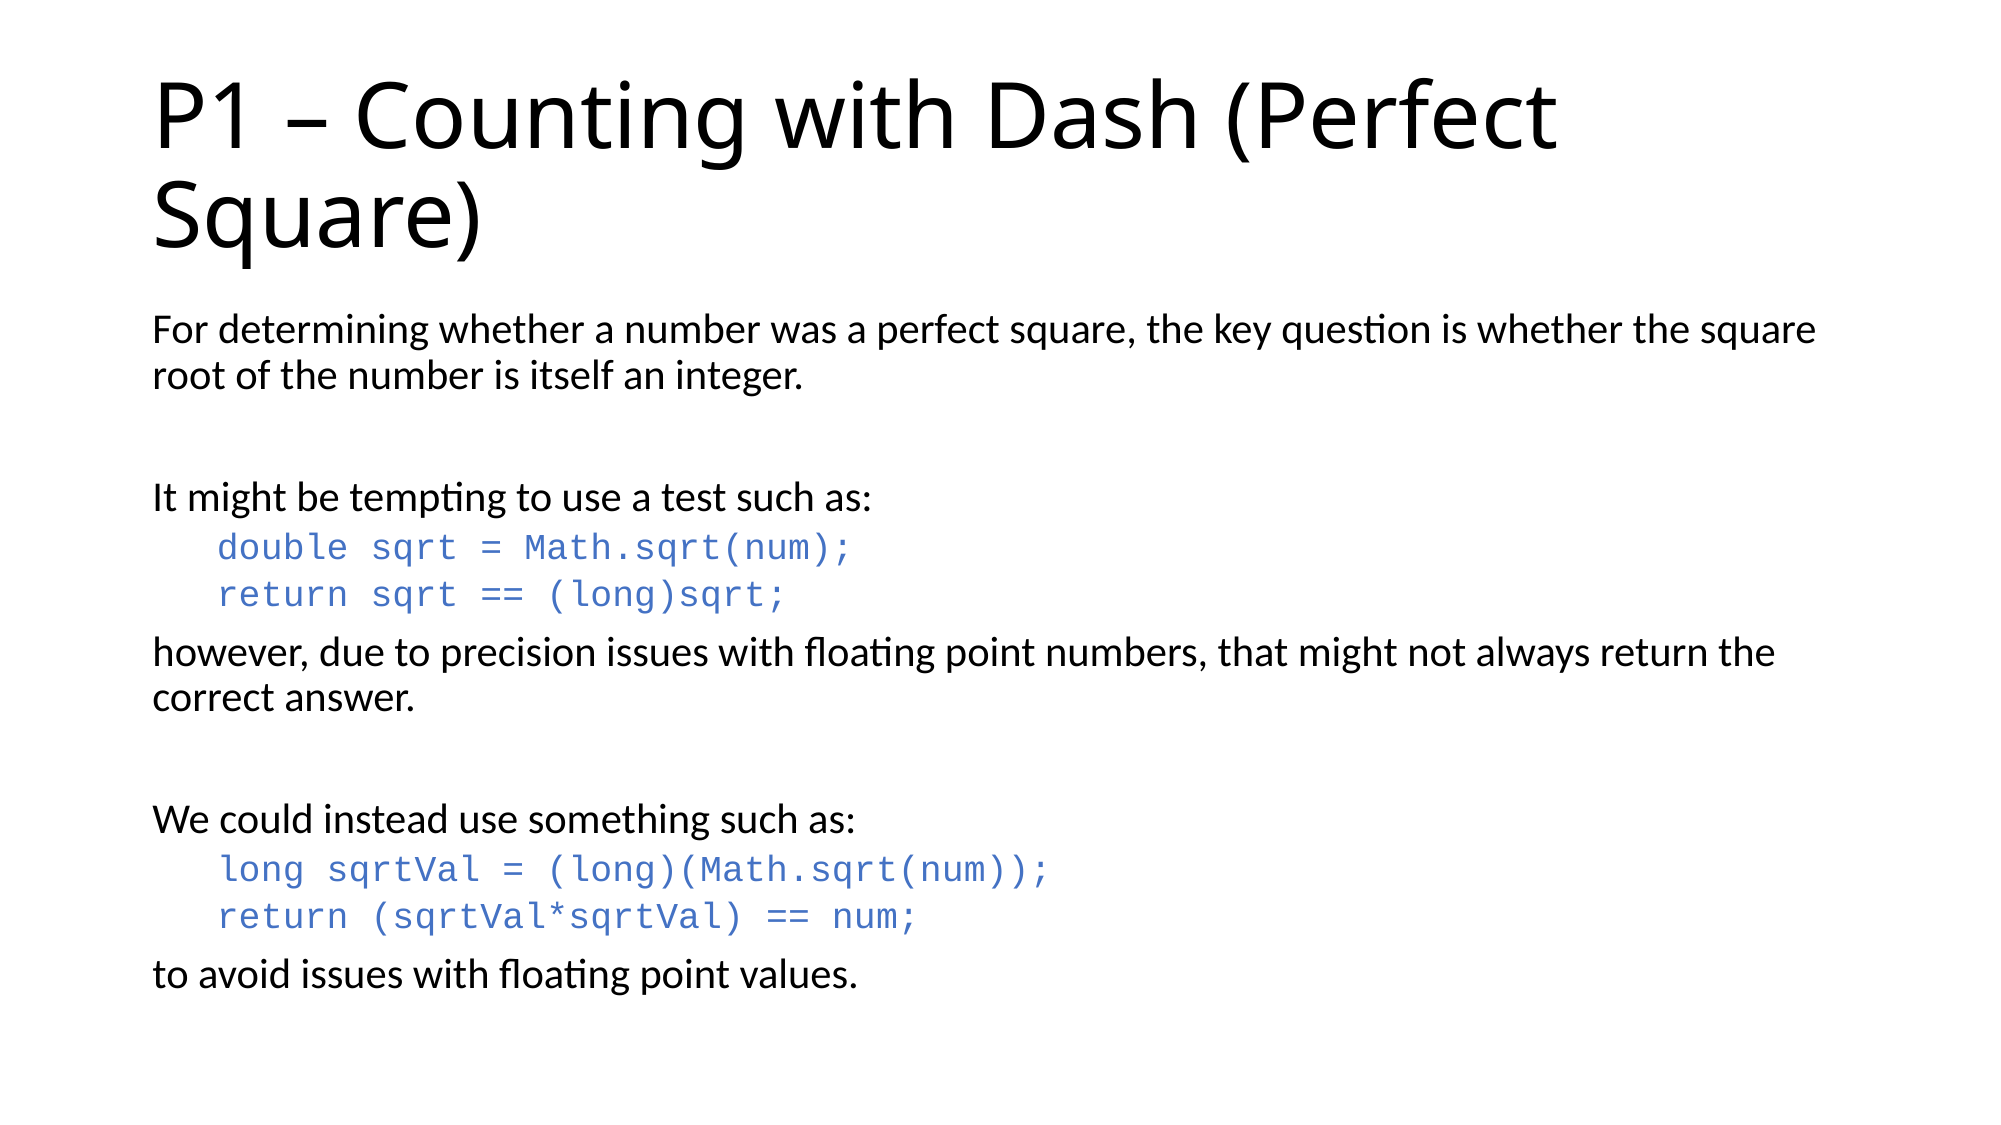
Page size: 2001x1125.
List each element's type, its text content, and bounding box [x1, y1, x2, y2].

title P1 – Counting with Dash (Perfect Square) [137, 59, 1863, 278]
list For determining whether a number was a perfect square, the key question is whether the square root of the number is itself an integer. It might be tempting to use a test such as: double sqrt = Math.sqrt(num); return sqrt == (long)sqrt; however, due to precision issues with floating point numbers, that might not always return the correct answer. We could instead use something such as: long sqrtVal = (long)(Math.sqrt(num)); return (sqrtVal*sqrtVal) == num; to avoid issues with floating point values. [137, 299, 1863, 1014]
